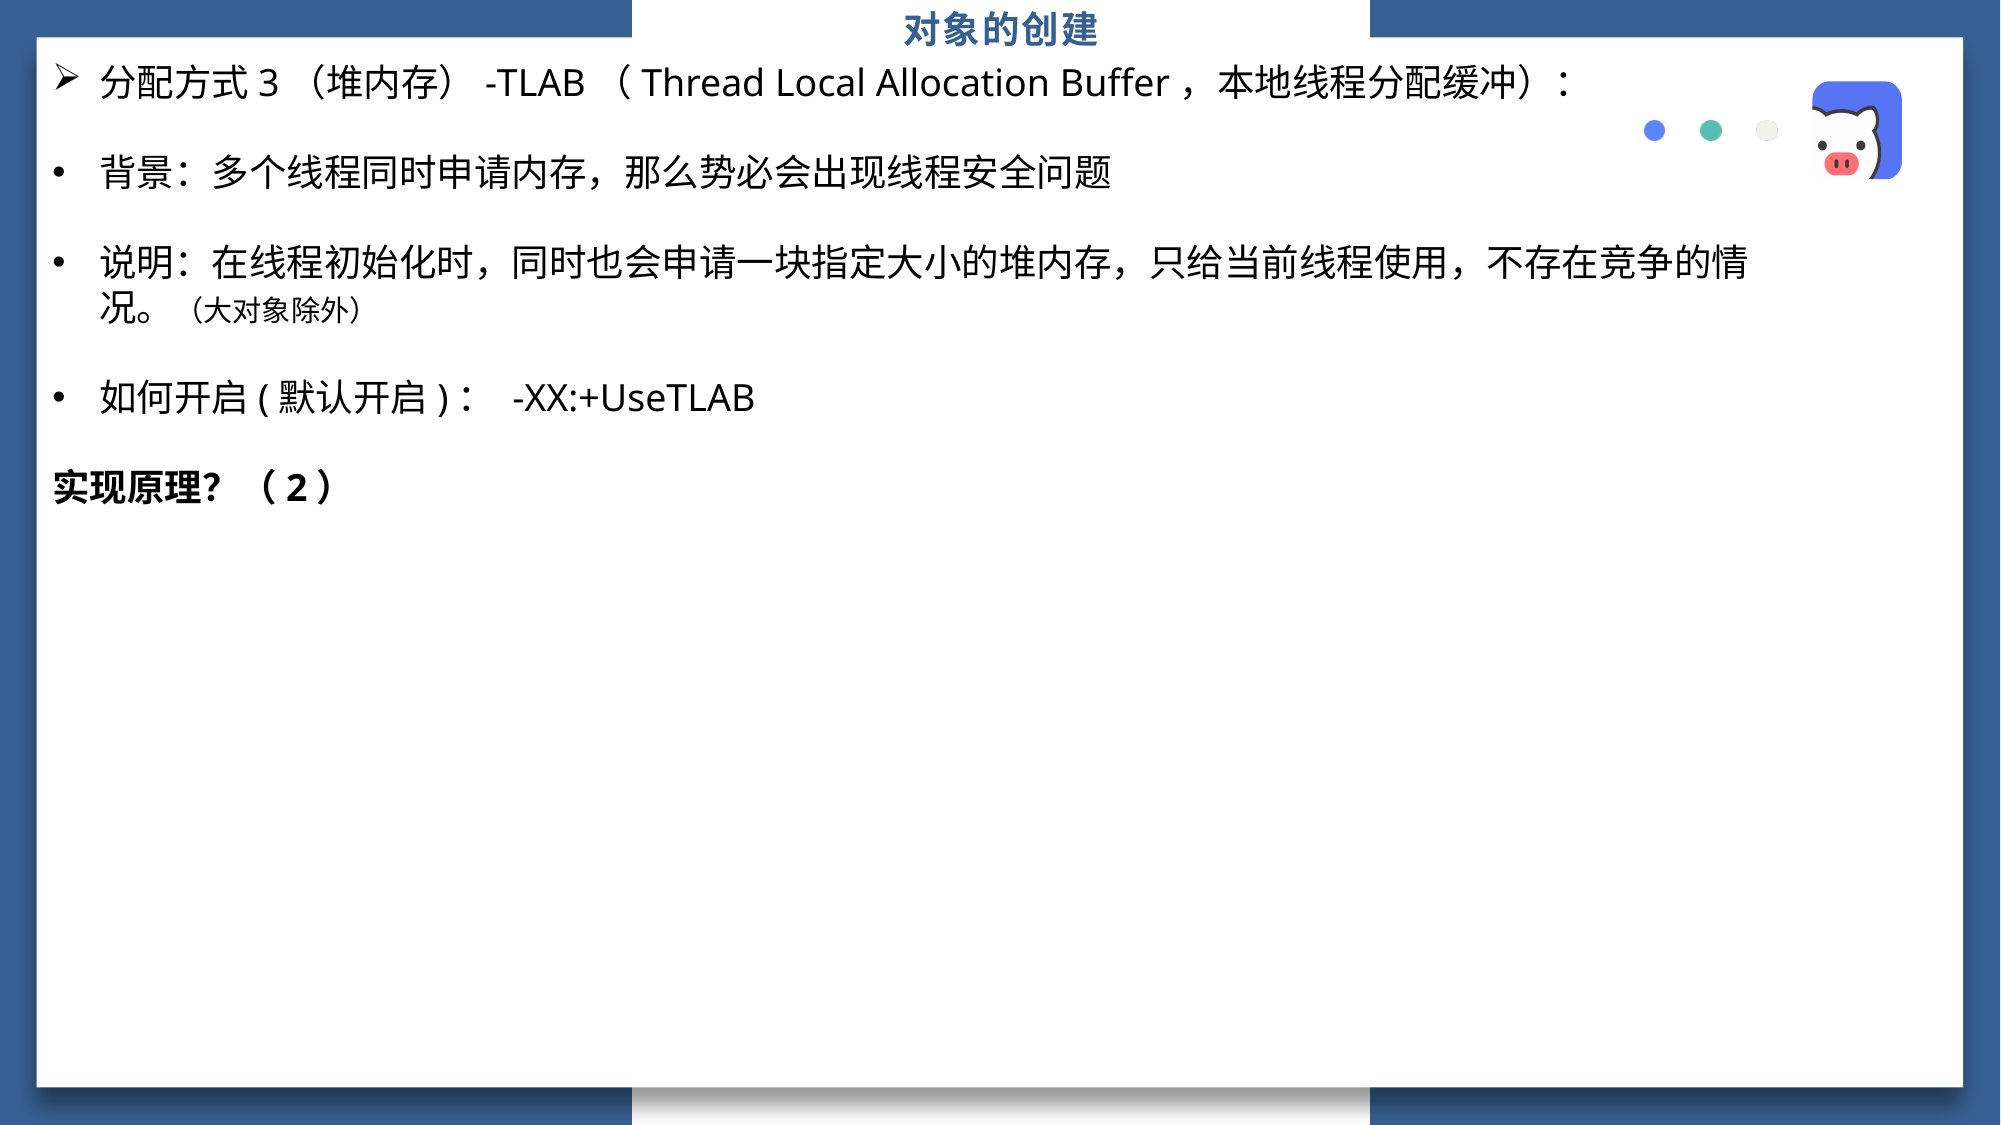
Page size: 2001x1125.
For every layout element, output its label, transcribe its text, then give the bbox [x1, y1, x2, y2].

picture [1812, 81, 1902, 180]
text_box 分配方式3（堆内存）-TLAB（Thread Local Allocation Buffer，本地线程分配缓冲）： 背景：多个线程同时申请内存，那么势必会出现线程安全问题 说明：在线程初始化时，同时也会申请一块指定大小的堆内存，只给当前线程使用，不存在竞争的情况。（大对象除外） 如何开启(默认开启)： -XX:+UseTLAB 实现原理？（2） [37, 51, 1800, 562]
title 对象的创建 [637, 4, 1363, 51]
